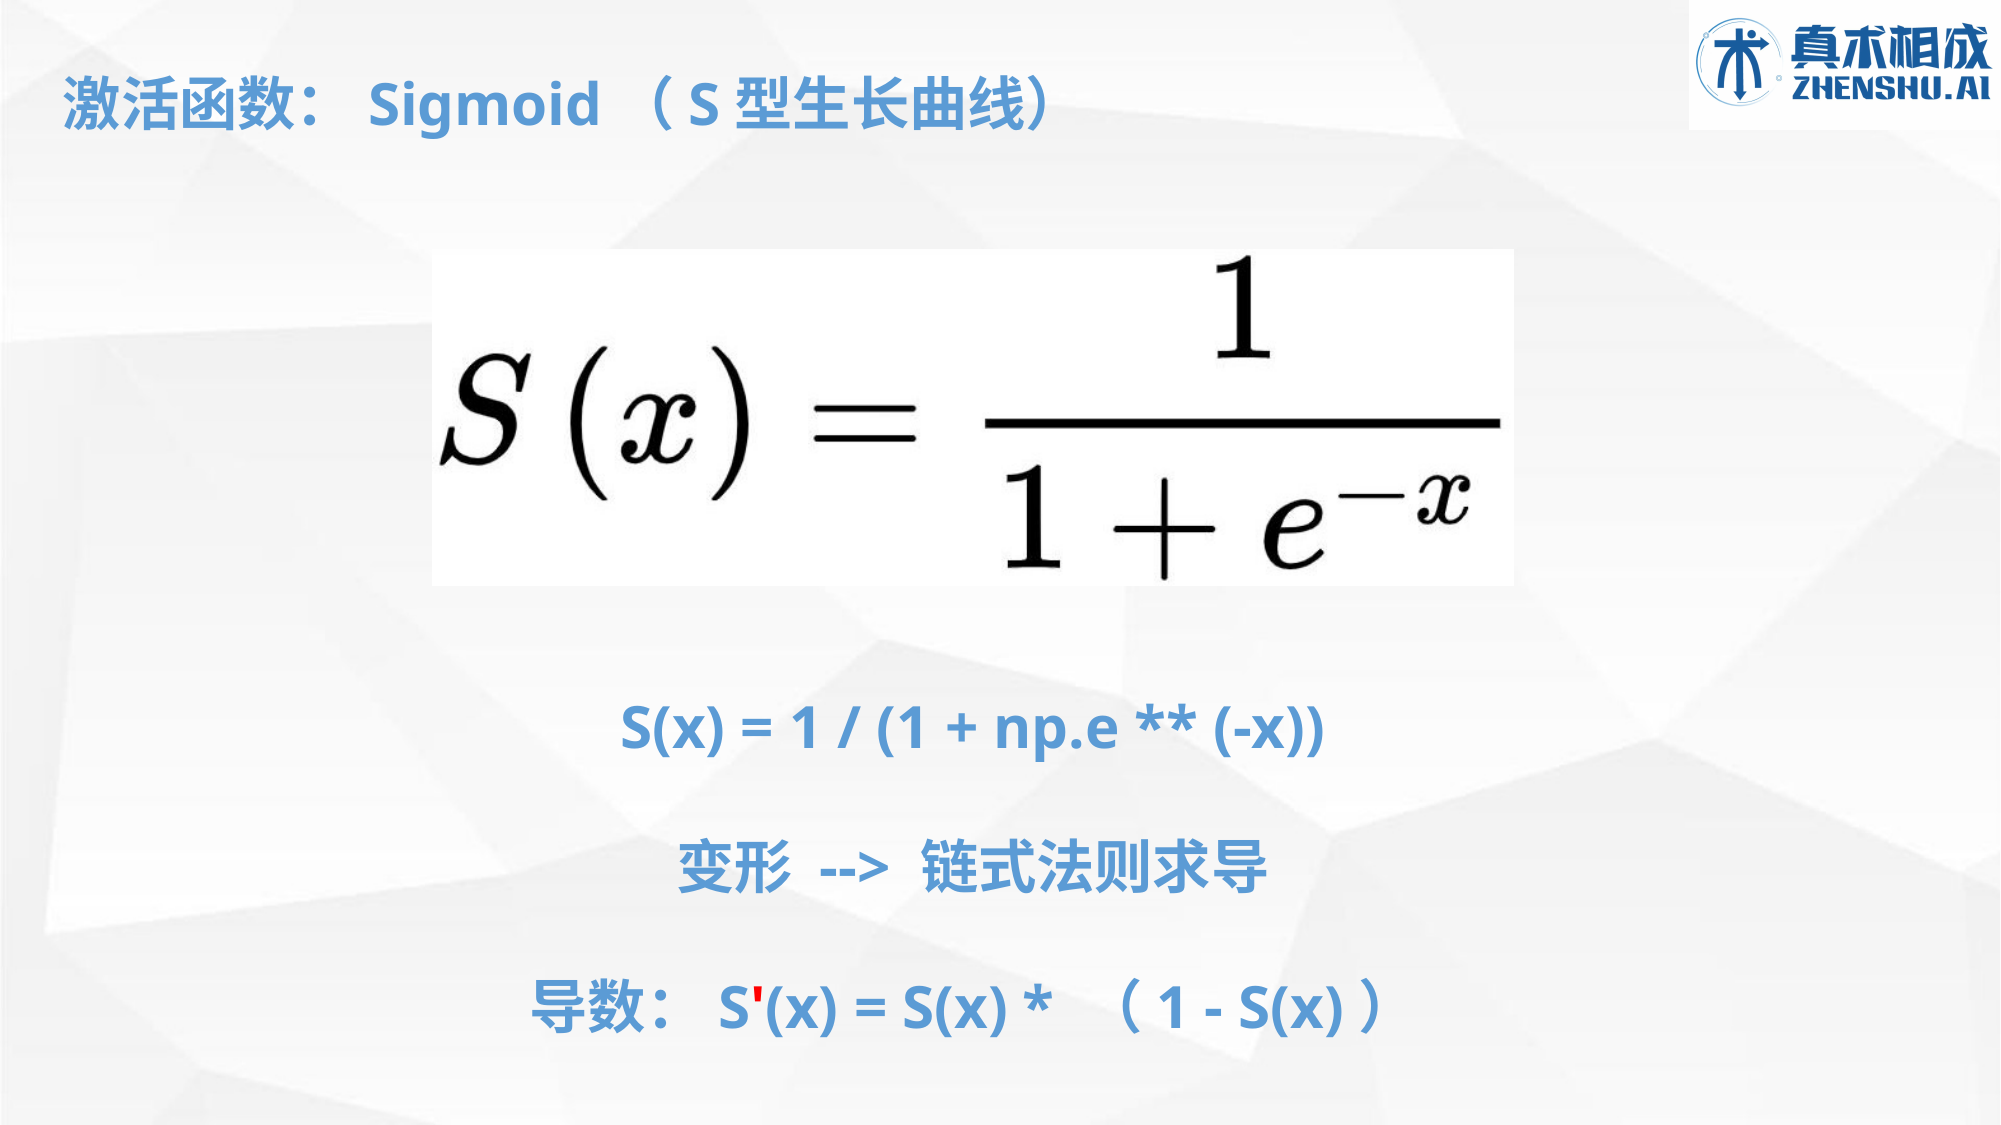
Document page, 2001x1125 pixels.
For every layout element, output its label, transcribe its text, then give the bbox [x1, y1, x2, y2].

text_box 激活函数：Sigmoid（S型生长曲线） [48, 59, 1356, 145]
picture [0, 0, 2001, 1125]
text_box S(x) = 1 / (1 + np.e ** (-x)) 变形 --> 链式法则求导 导数：S'(x) = S(x) * （1 - S(x)） [432, 612, 1514, 1048]
